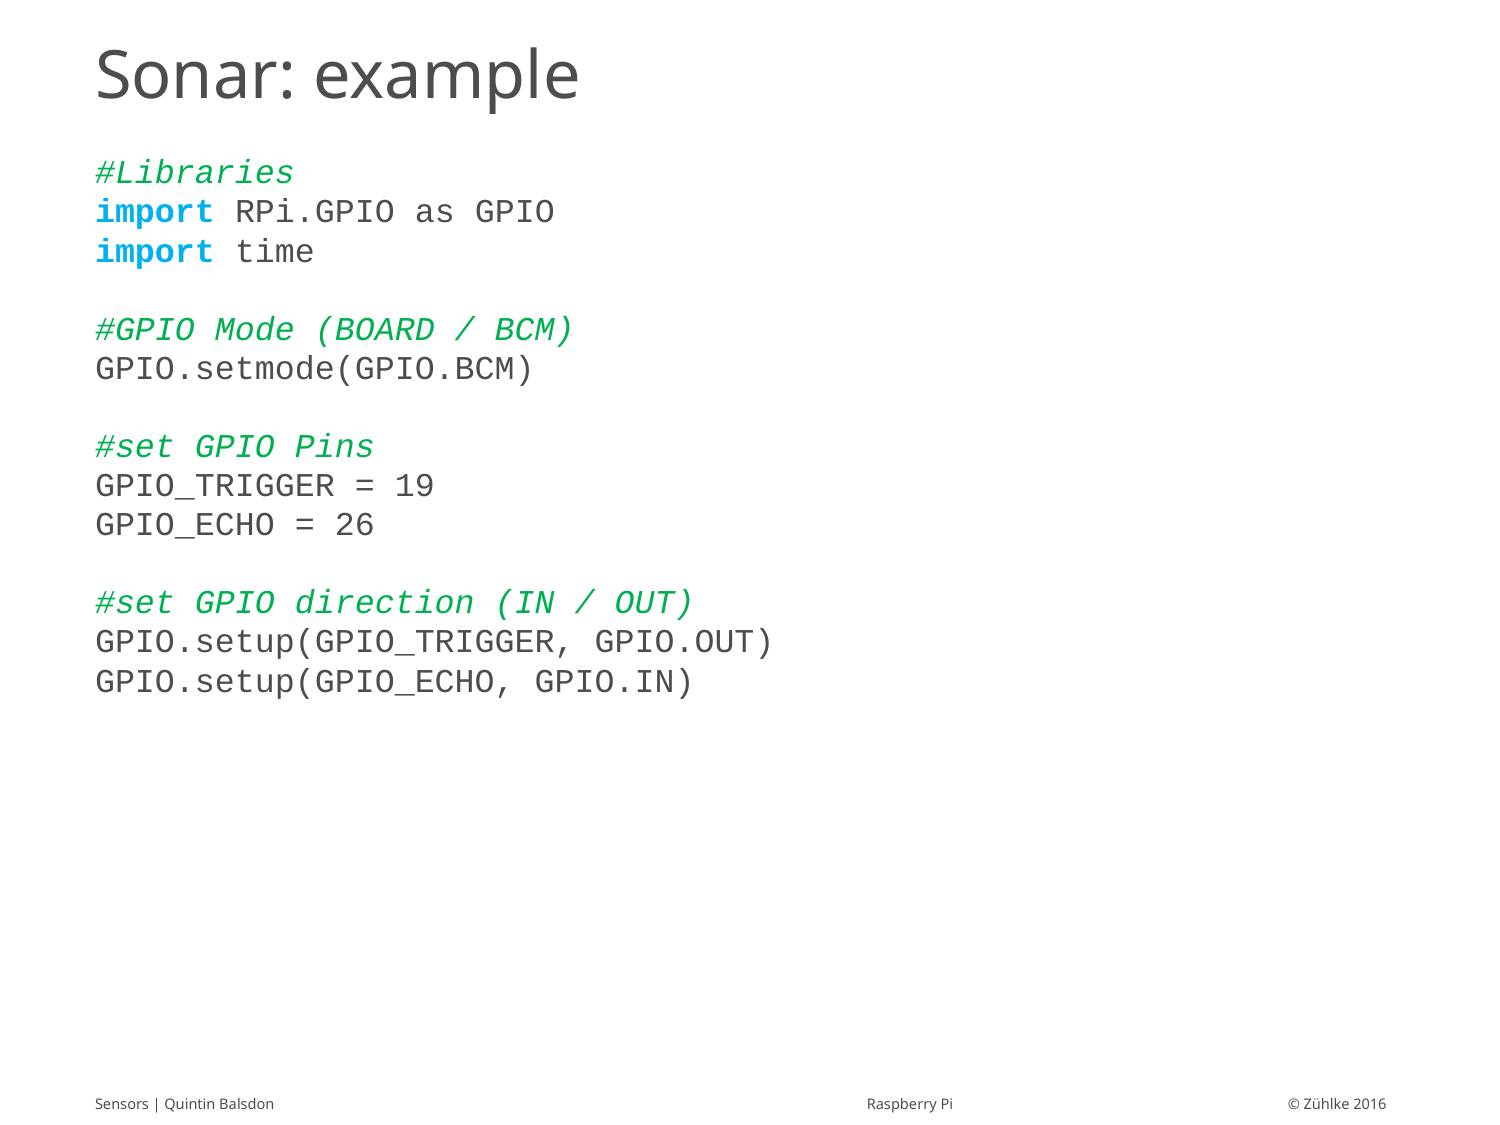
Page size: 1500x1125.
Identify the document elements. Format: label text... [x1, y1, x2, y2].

title Sonar: example [95, 36, 1475, 154]
list #Libraries import RPi.GPIO as GPIO import time #GPIO Mode (BOARD / BCM) GPIO.setmode(GPIO.BCM) #set GPIO Pins GPIO_TRIGGER = 19 GPIO_ECHO = 26 #set GPIO direction (IN / OUT) GPIO.setup(GPIO_TRIGGER, GPIO.OUT) GPIO.setup(GPIO_ECHO, GPIO.IN) [95, 152, 1412, 1047]
